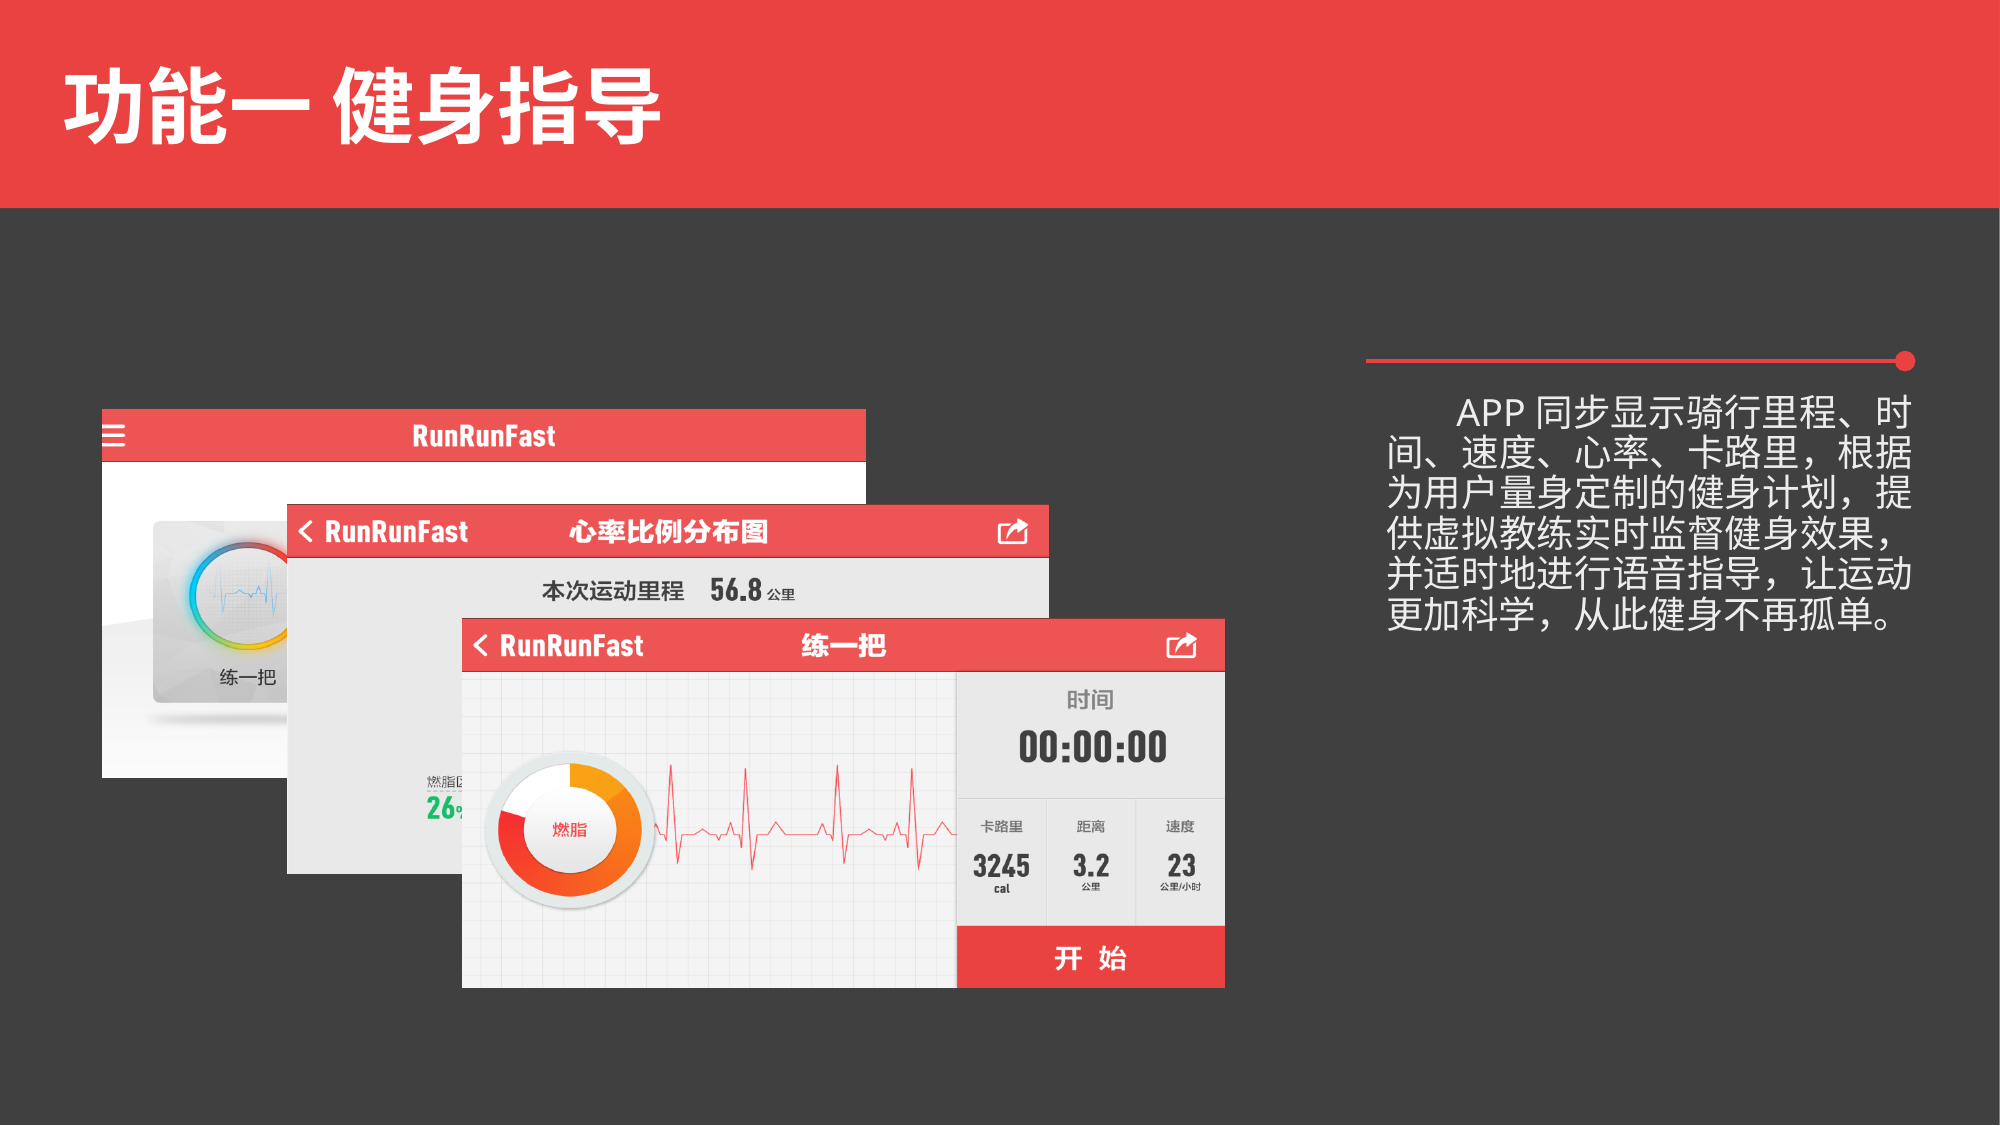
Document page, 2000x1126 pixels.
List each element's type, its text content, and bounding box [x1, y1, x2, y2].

text_box 功能一 健身指导 [42, 2, 1768, 220]
text_box [0, 0, 2000, 209]
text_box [1366, 361, 1933, 669]
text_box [102, 409, 1225, 988]
